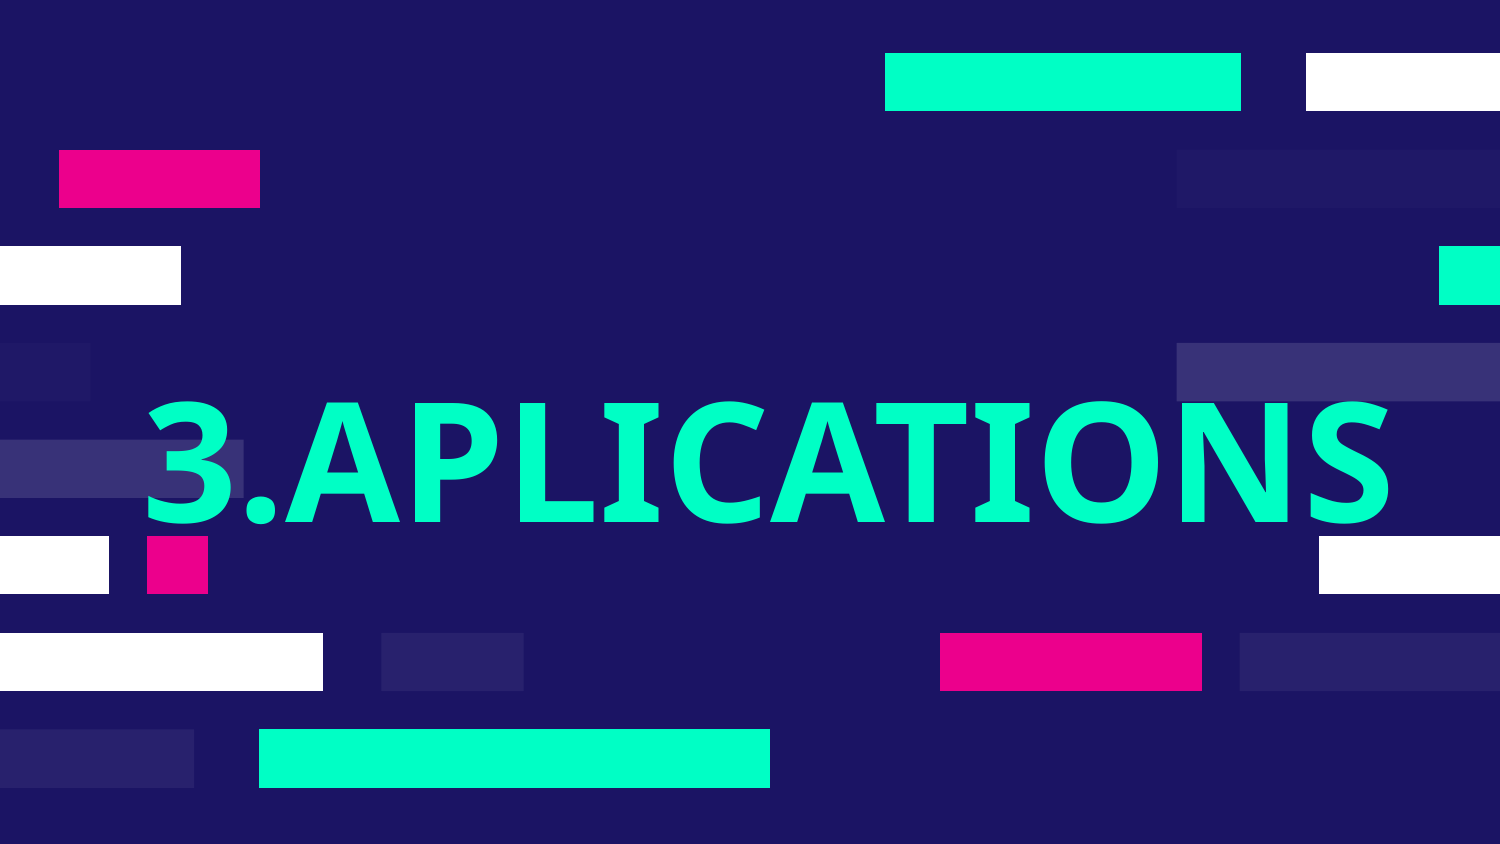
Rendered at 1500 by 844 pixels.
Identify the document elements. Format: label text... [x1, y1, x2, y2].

title 3.APLICATIONS [77, 288, 1460, 556]
